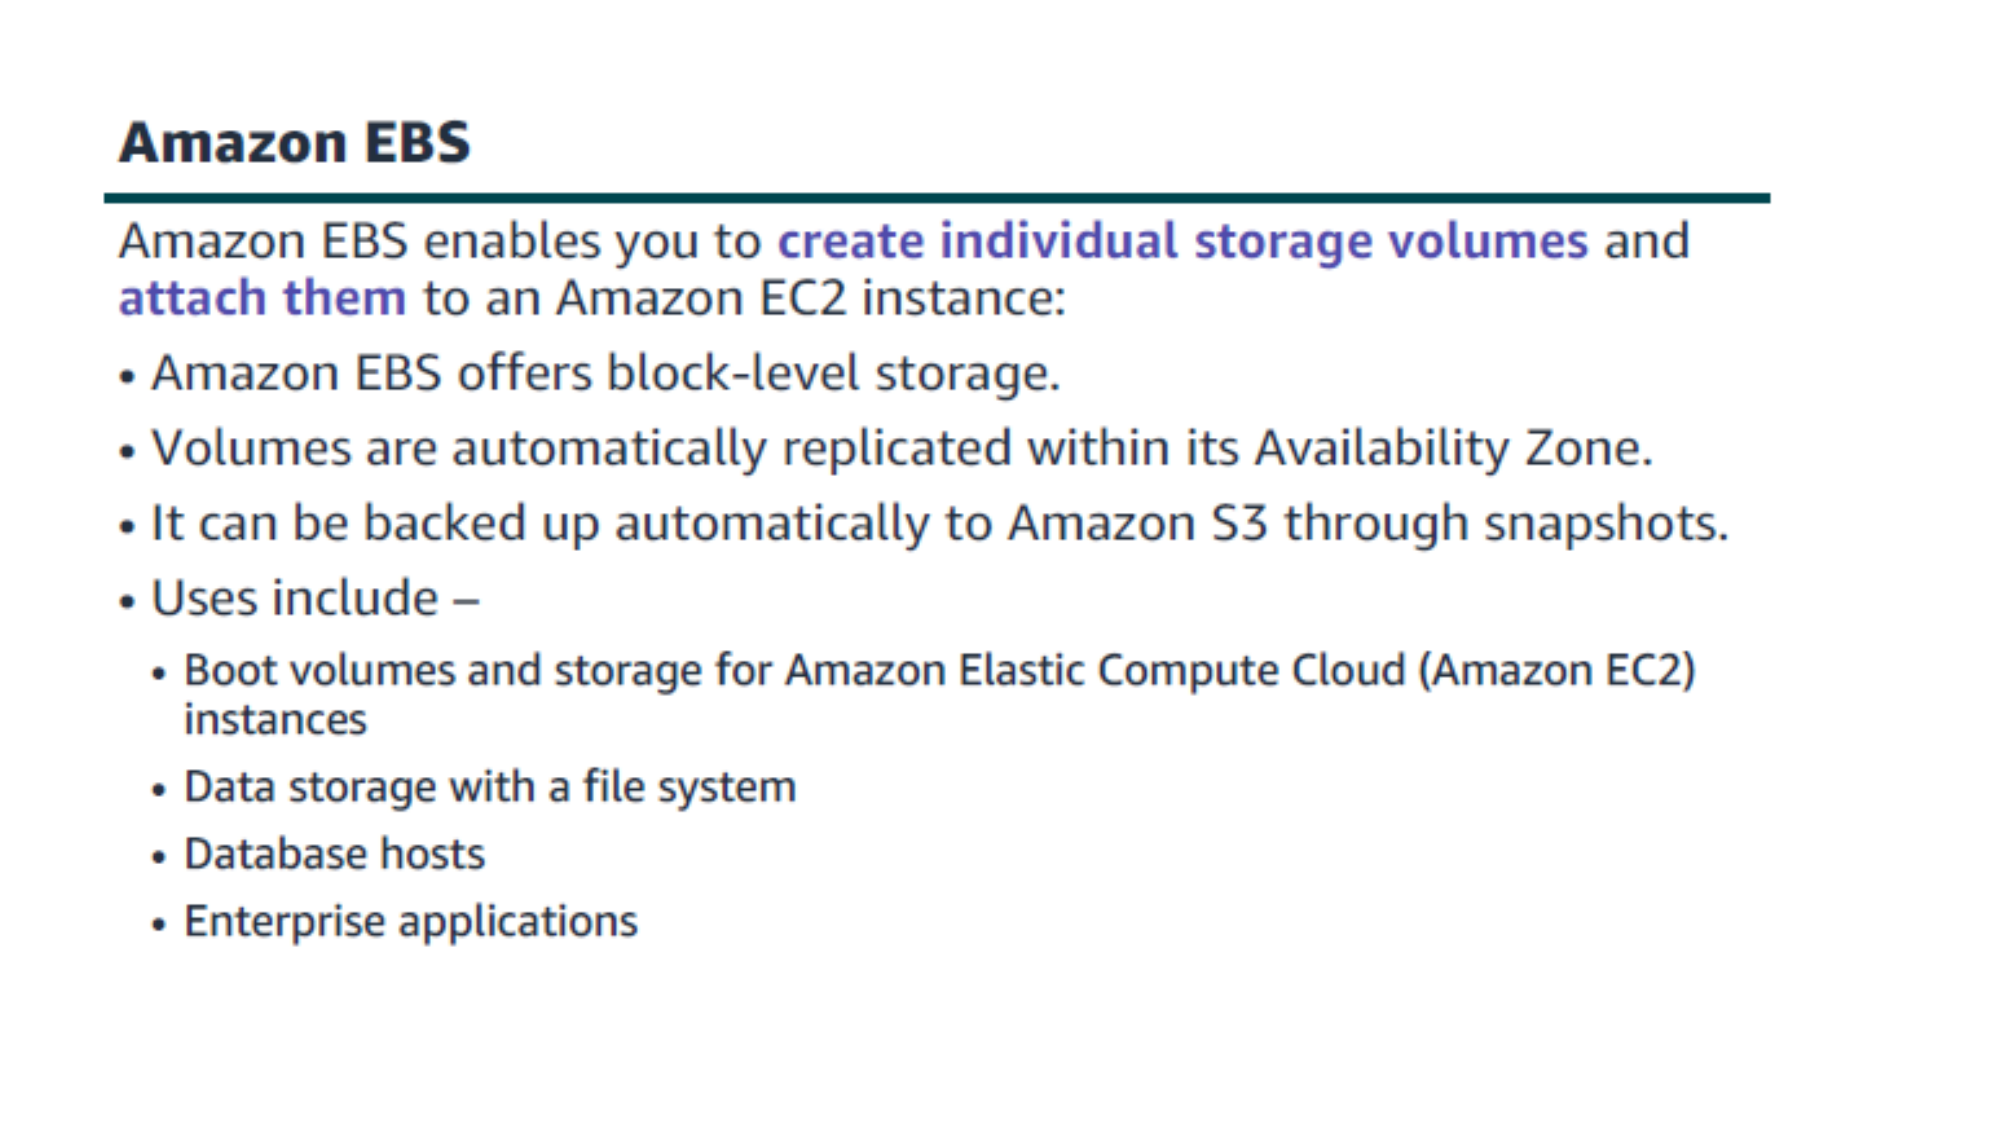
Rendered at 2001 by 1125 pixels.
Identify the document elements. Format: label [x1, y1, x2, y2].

picture [66, 67, 1792, 953]
